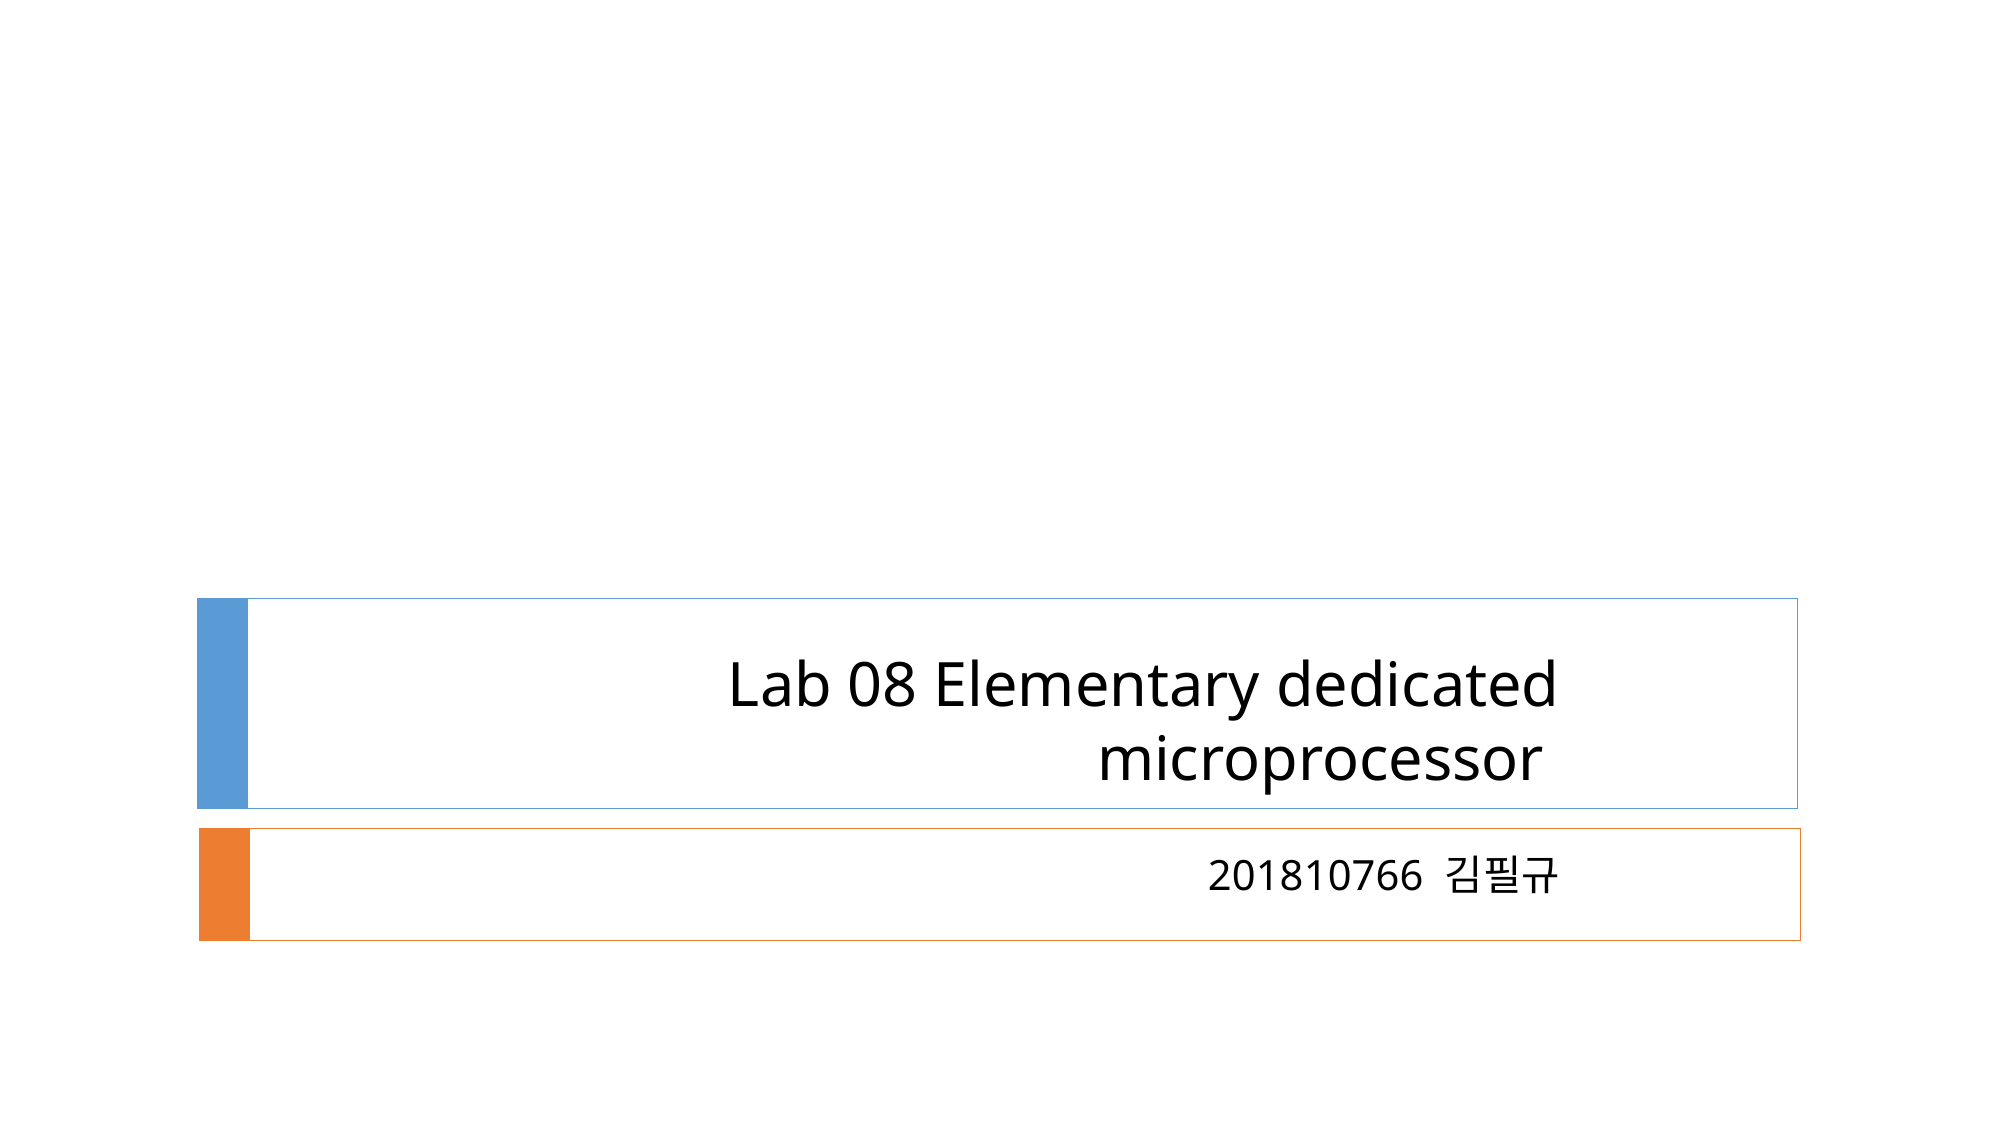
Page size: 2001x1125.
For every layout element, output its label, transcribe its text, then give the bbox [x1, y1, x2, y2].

title Lab 08 Elementary dedicated microprocessor [450, 637, 1576, 801]
subtitle 201810766 김필규 [450, 840, 1576, 929]
